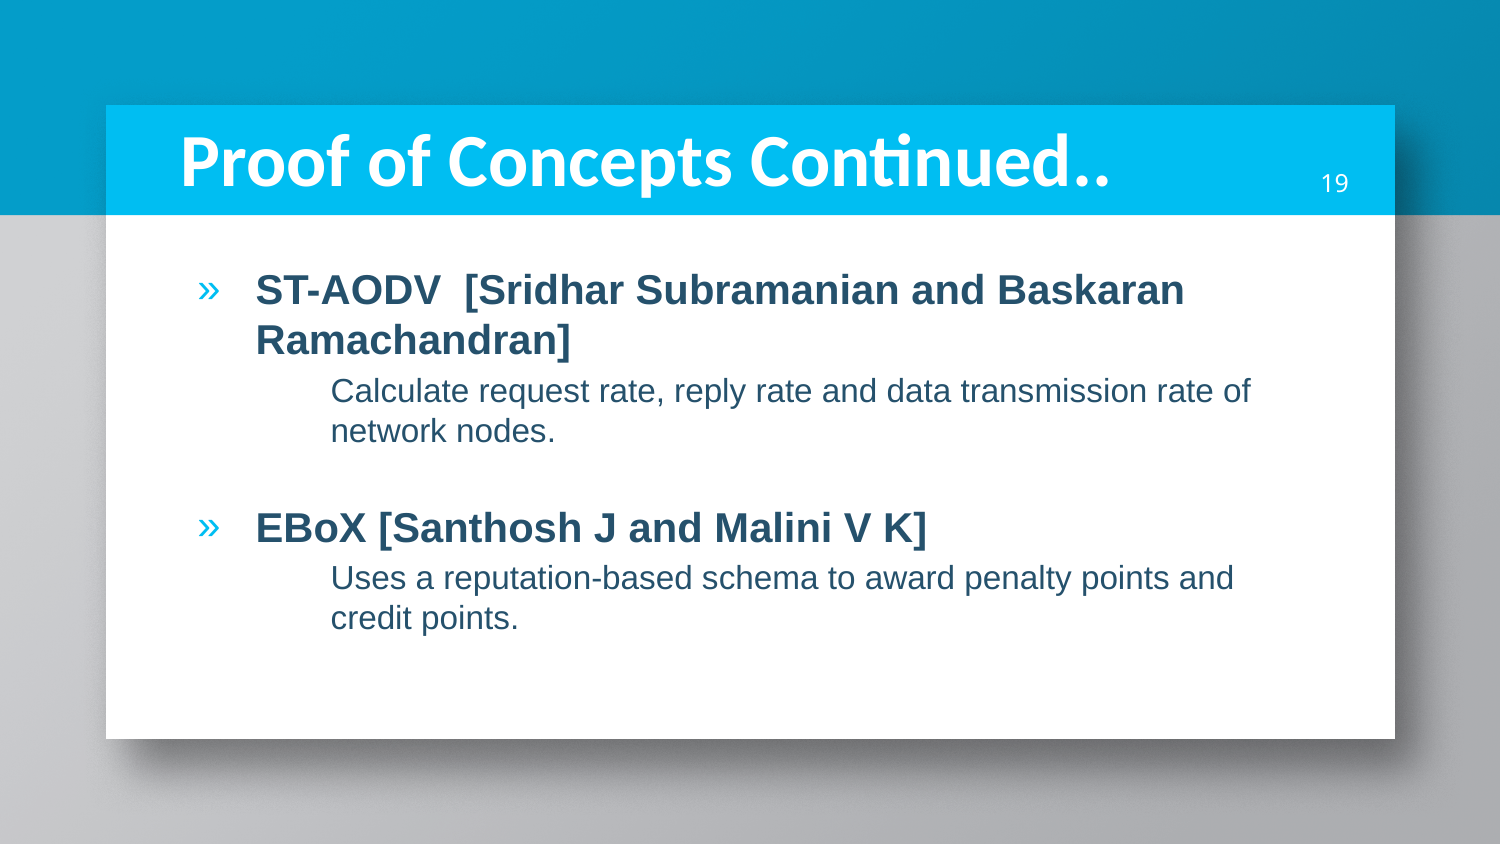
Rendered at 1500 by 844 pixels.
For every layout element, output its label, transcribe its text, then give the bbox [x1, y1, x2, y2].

picture [0, 216, 1500, 844]
title Proof of Concepts Continued.. [165, 106, 1273, 217]
slide_number ‹#› [1273, 106, 1364, 217]
list ST-AODV [Sridhar Subramanian and Baskaran Ramachandran] Calculate request rate, reply rate and data transmission rate of network nodes. EBoX [Santhosh J and Malini V K] Uses a reputation-based schema to award penalty points and credit points. [165, 247, 1336, 704]
